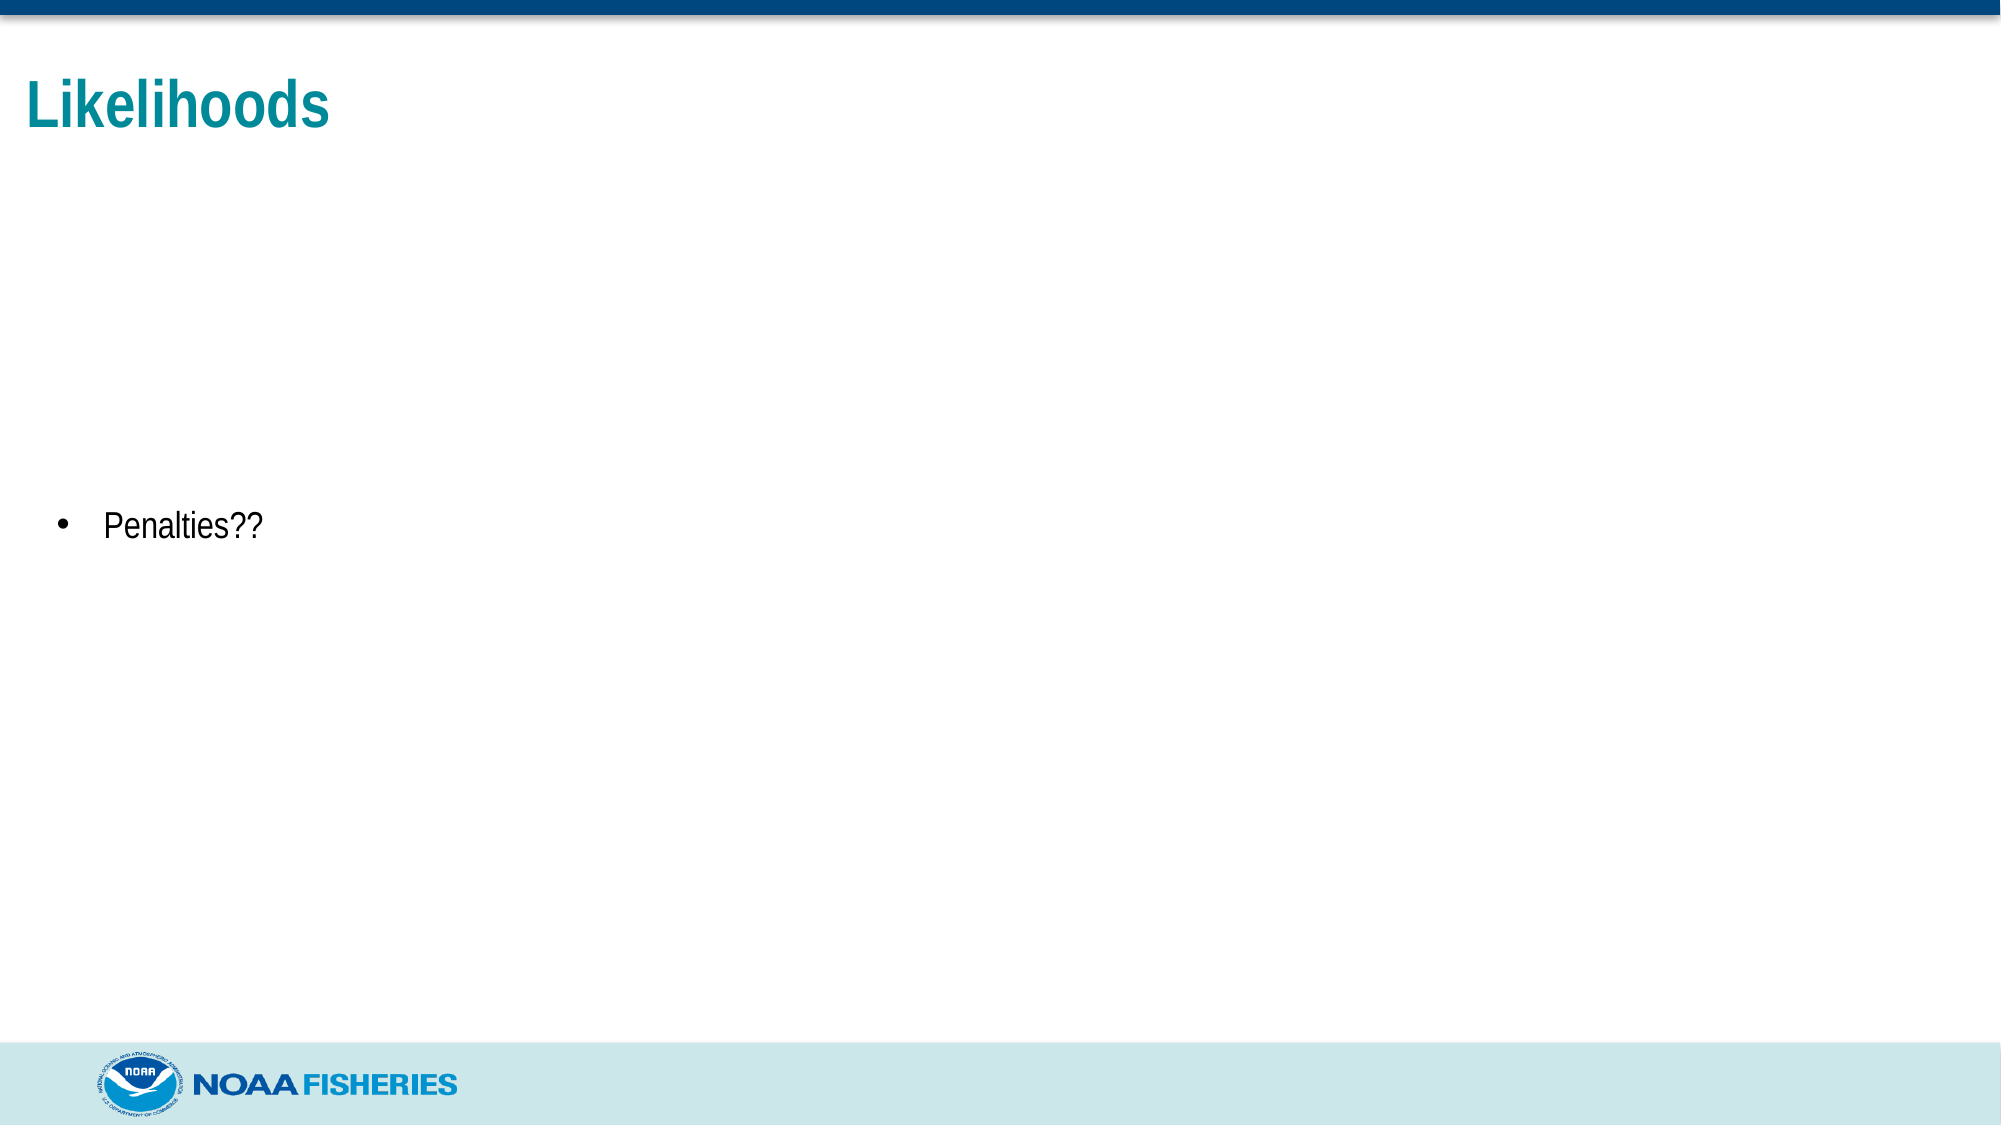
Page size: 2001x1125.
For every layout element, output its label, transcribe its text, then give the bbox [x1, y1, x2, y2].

title Likelihoods [11, 53, 348, 139]
picture [97, 36, 1945, 1117]
picture [446, 1078, 457, 1085]
text_box Penalties?? [41, 493, 279, 554]
